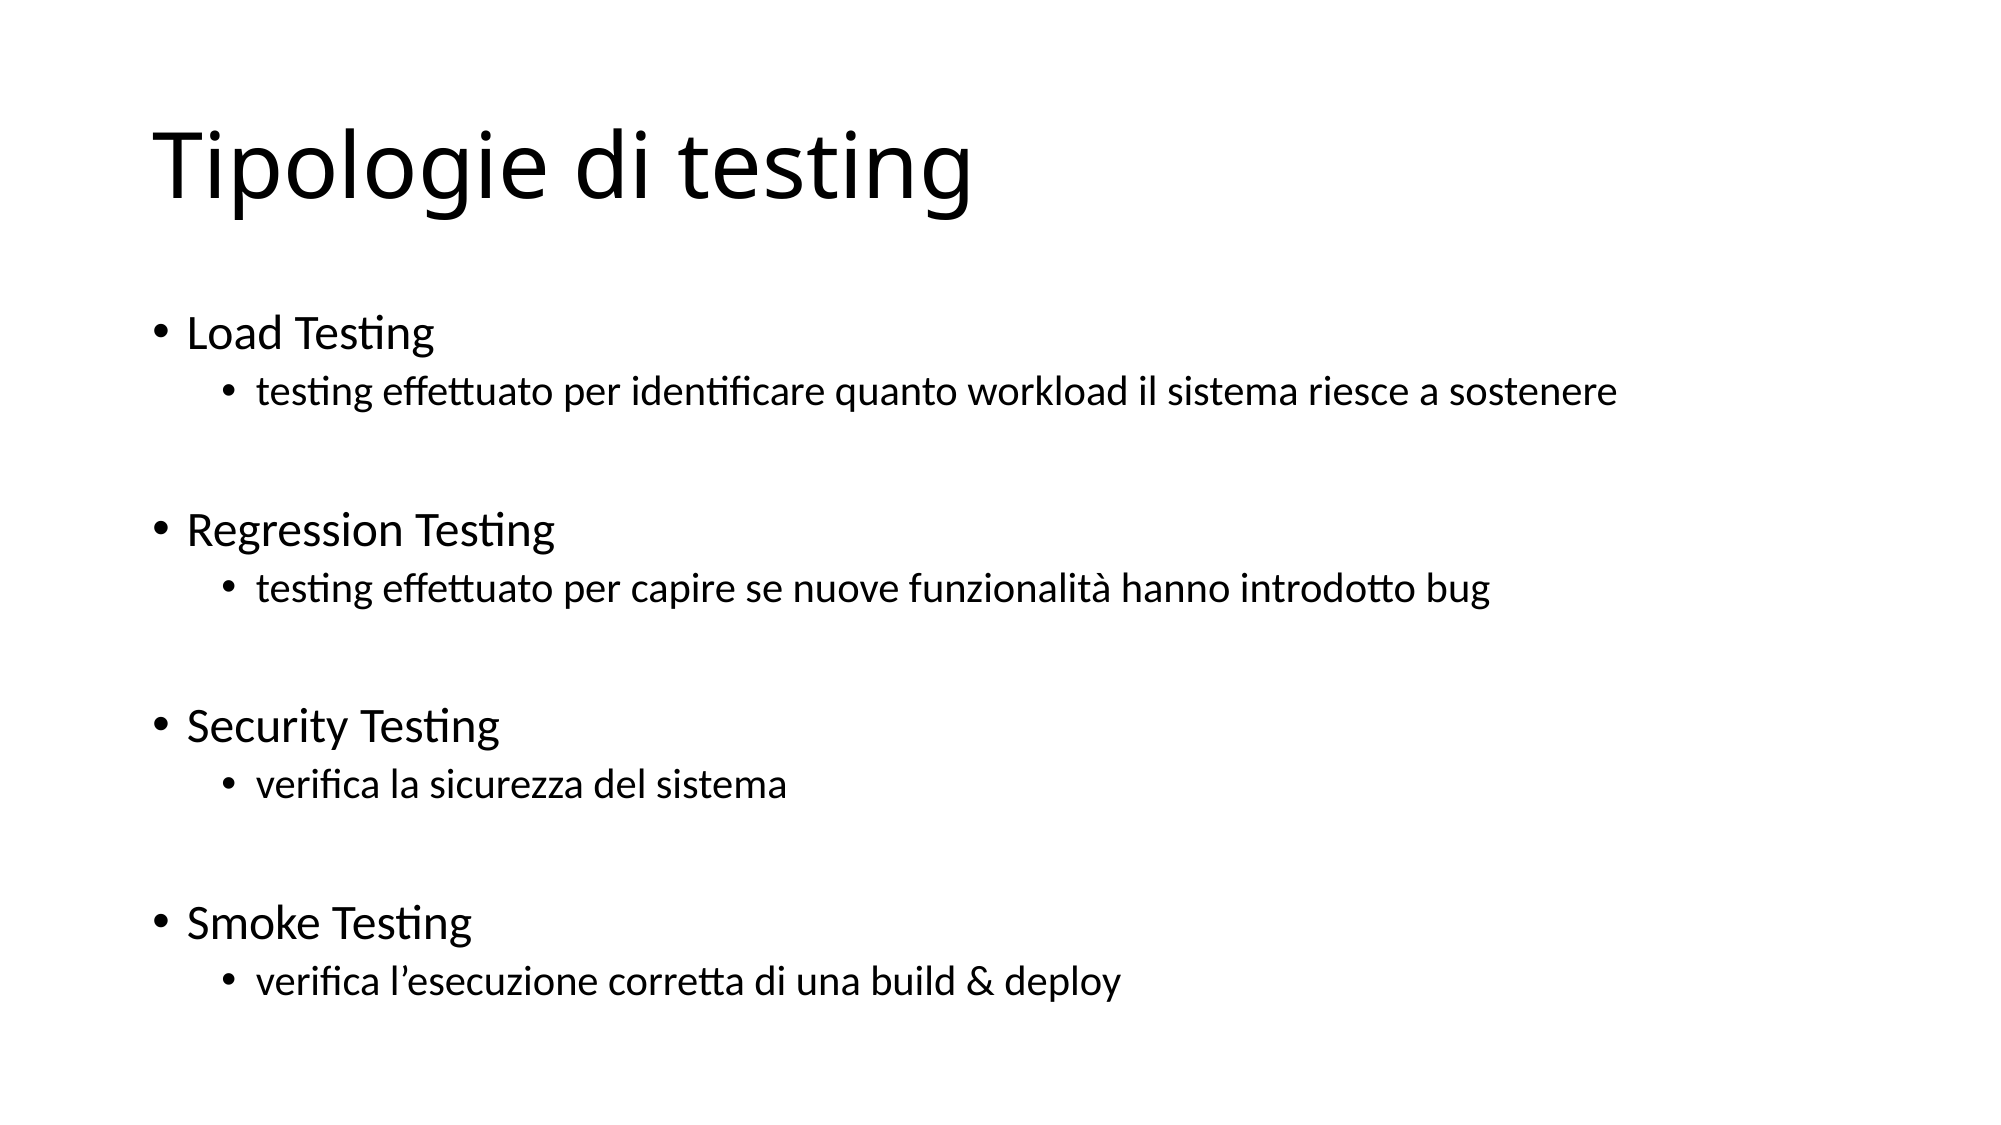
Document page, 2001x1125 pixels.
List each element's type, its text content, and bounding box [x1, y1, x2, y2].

list Load Testing testing effettuato per identificare quanto workload il sistema riesce a sostenere Regression Testing testing effettuato per capire se nuove funzionalità hanno introdotto bug Security Testing verifica la sicurezza del sistema Smoke Testing verifica l’esecuzione corretta di una build & deploy [137, 299, 1863, 1014]
title Tipologie di testing [137, 59, 1863, 278]
